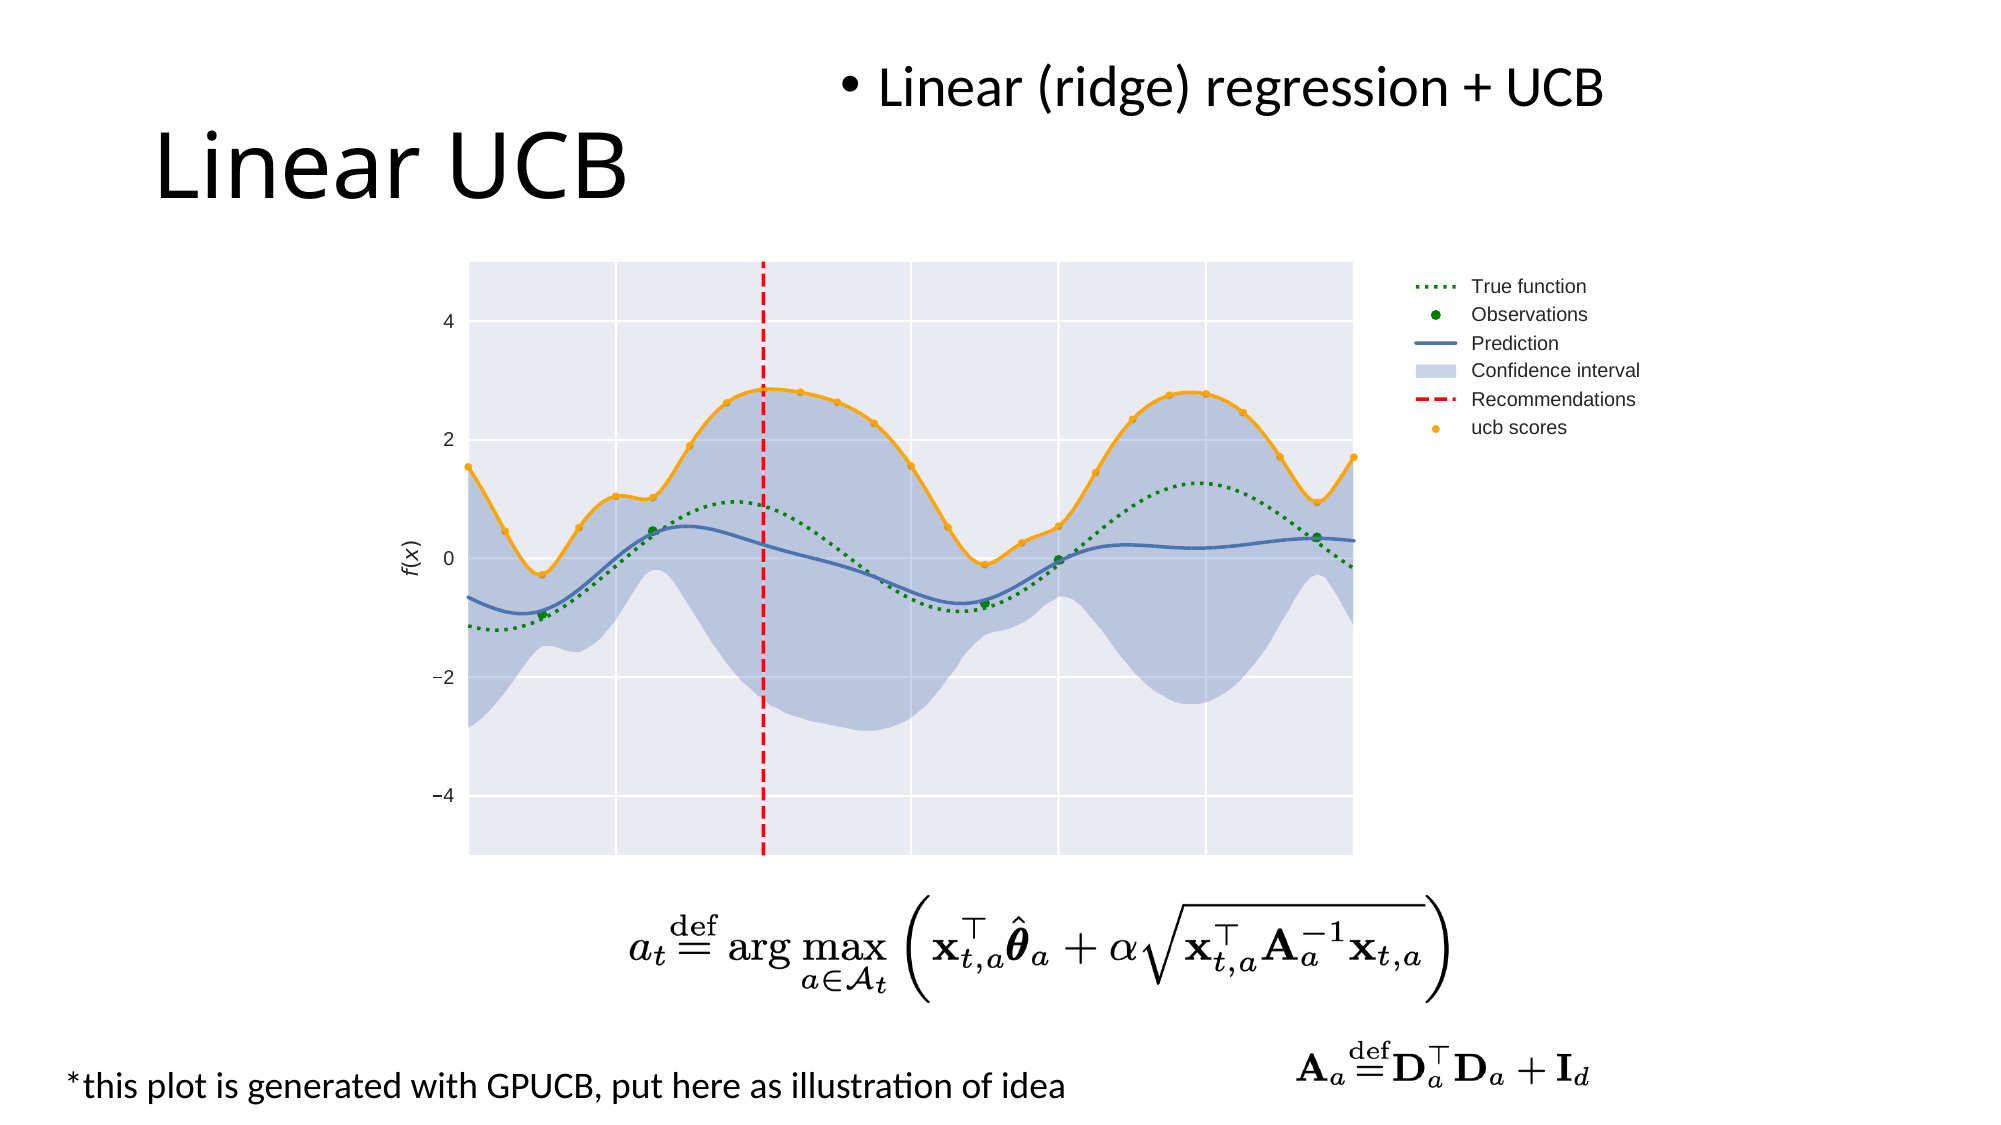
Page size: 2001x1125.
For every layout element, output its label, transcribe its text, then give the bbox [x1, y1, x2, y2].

picture [596, 873, 1459, 1011]
list Linear (ridge) regression + UCB [825, 48, 2000, 763]
picture [387, 251, 1668, 865]
title Linear UCB [137, 59, 825, 278]
picture [1287, 1024, 1593, 1095]
text_box *this plot is generated with GPUCB, put here as illustration of idea [49, 1053, 1083, 1114]
